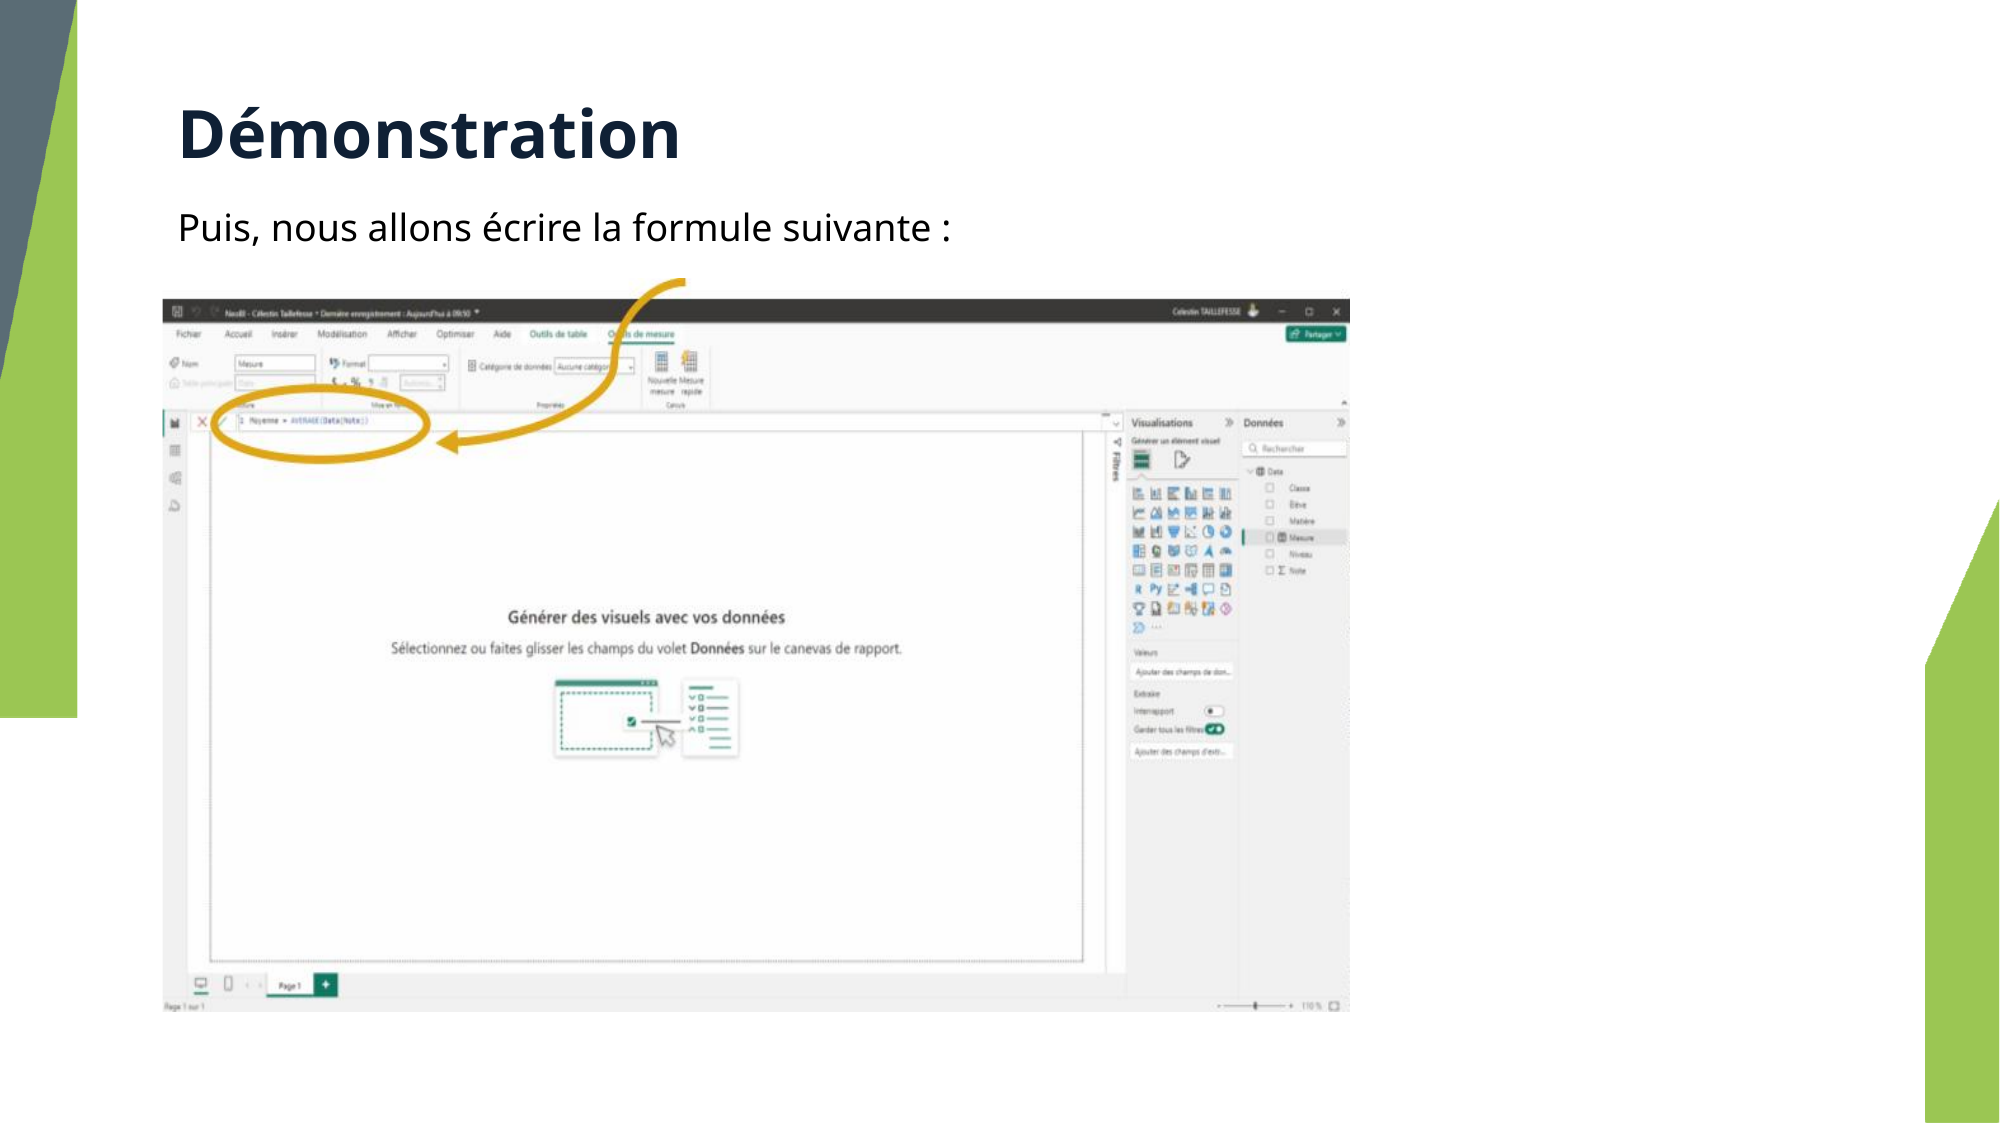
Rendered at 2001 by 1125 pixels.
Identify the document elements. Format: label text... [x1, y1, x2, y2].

text_box [162, 278, 1350, 1012]
picture [1924, 498, 2000, 1125]
picture [0, 0, 79, 720]
title Démonstration [162, 55, 1599, 180]
text_box Puis, nous allons écrire la formule suivante : [162, 210, 1822, 257]
